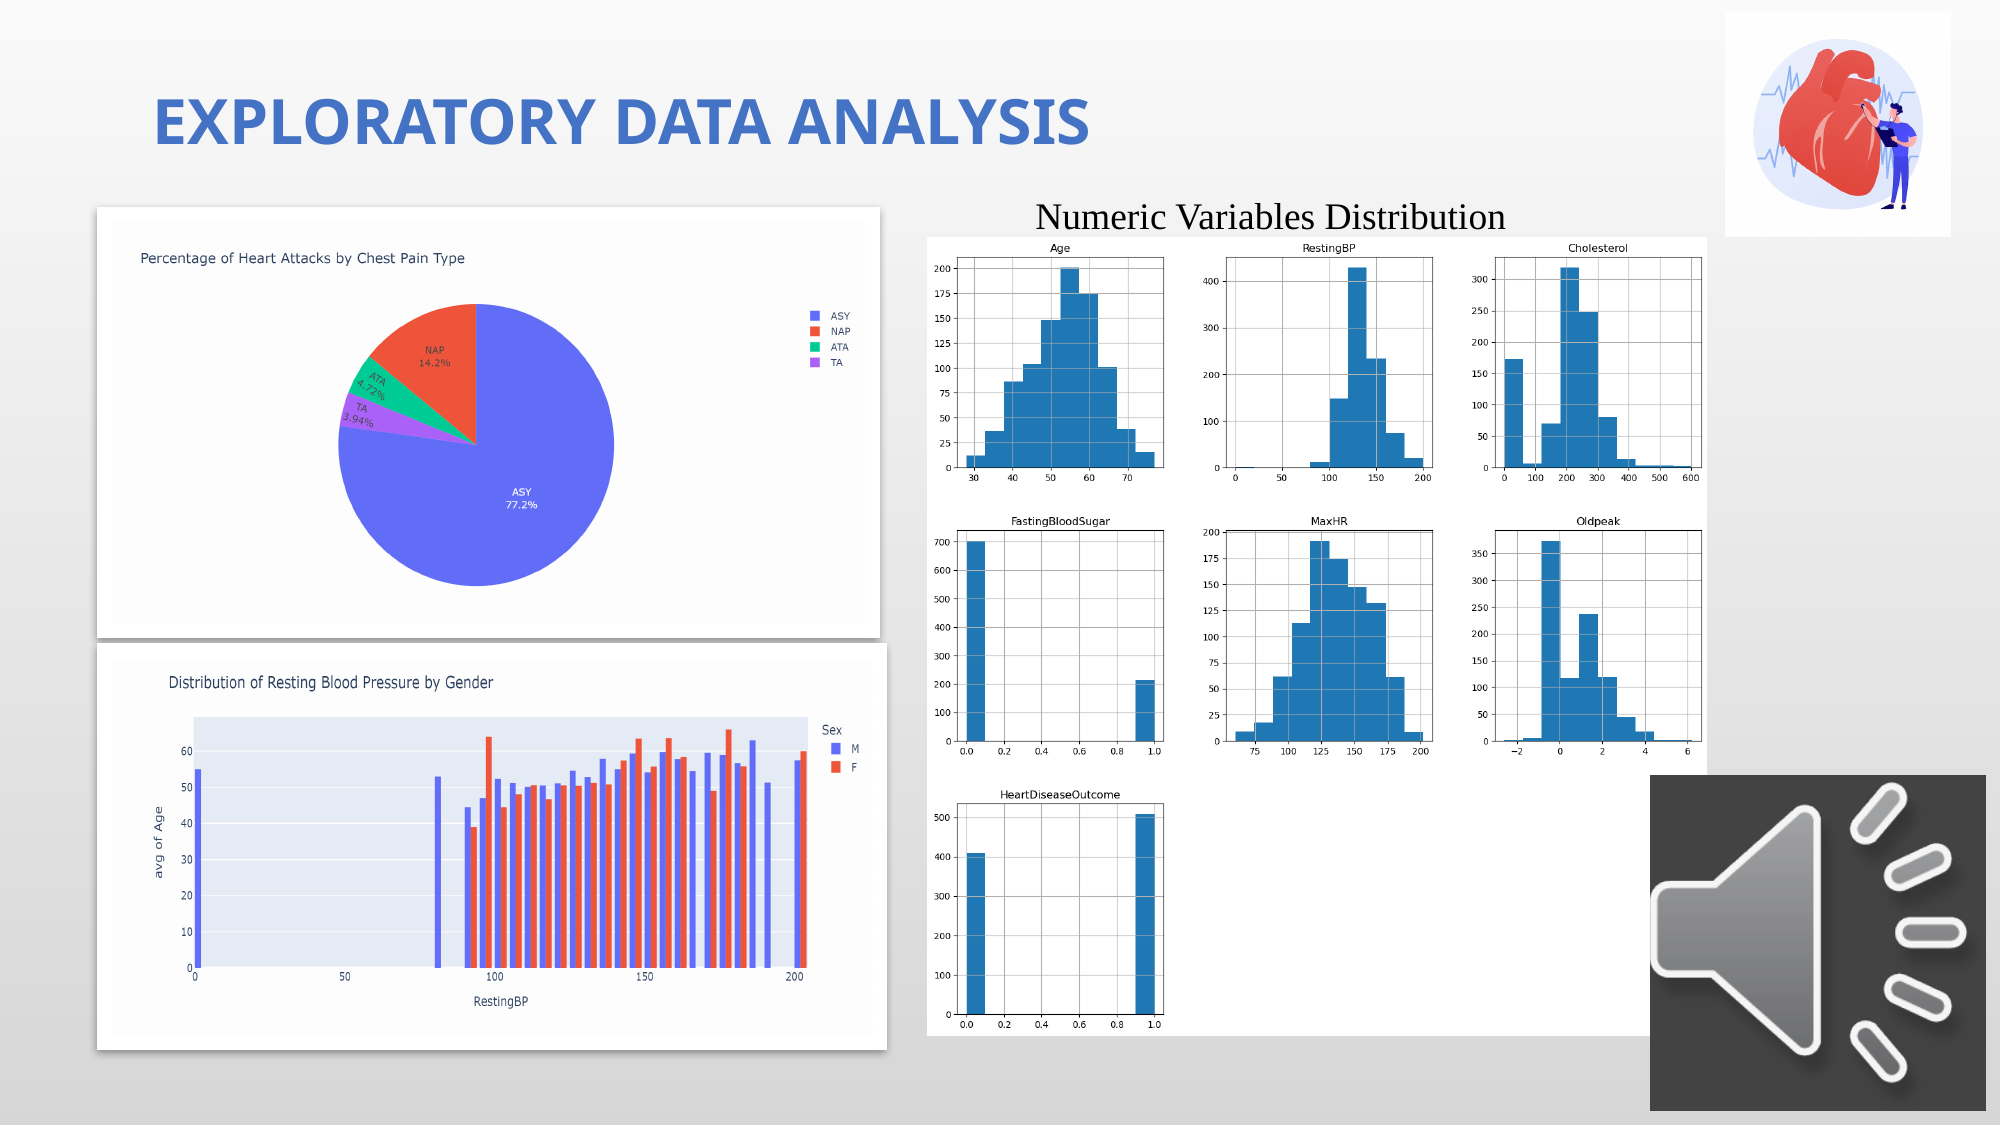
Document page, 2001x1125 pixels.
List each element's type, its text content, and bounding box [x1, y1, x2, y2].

picture [1725, 11, 1951, 237]
picture [111, 221, 866, 624]
text_box Numeric Variables Distribution [1020, 184, 1564, 237]
picture [927, 237, 1987, 1112]
title EXPLORATORY DATA ANALYSIS [137, 59, 1725, 189]
picture [111, 657, 873, 1036]
